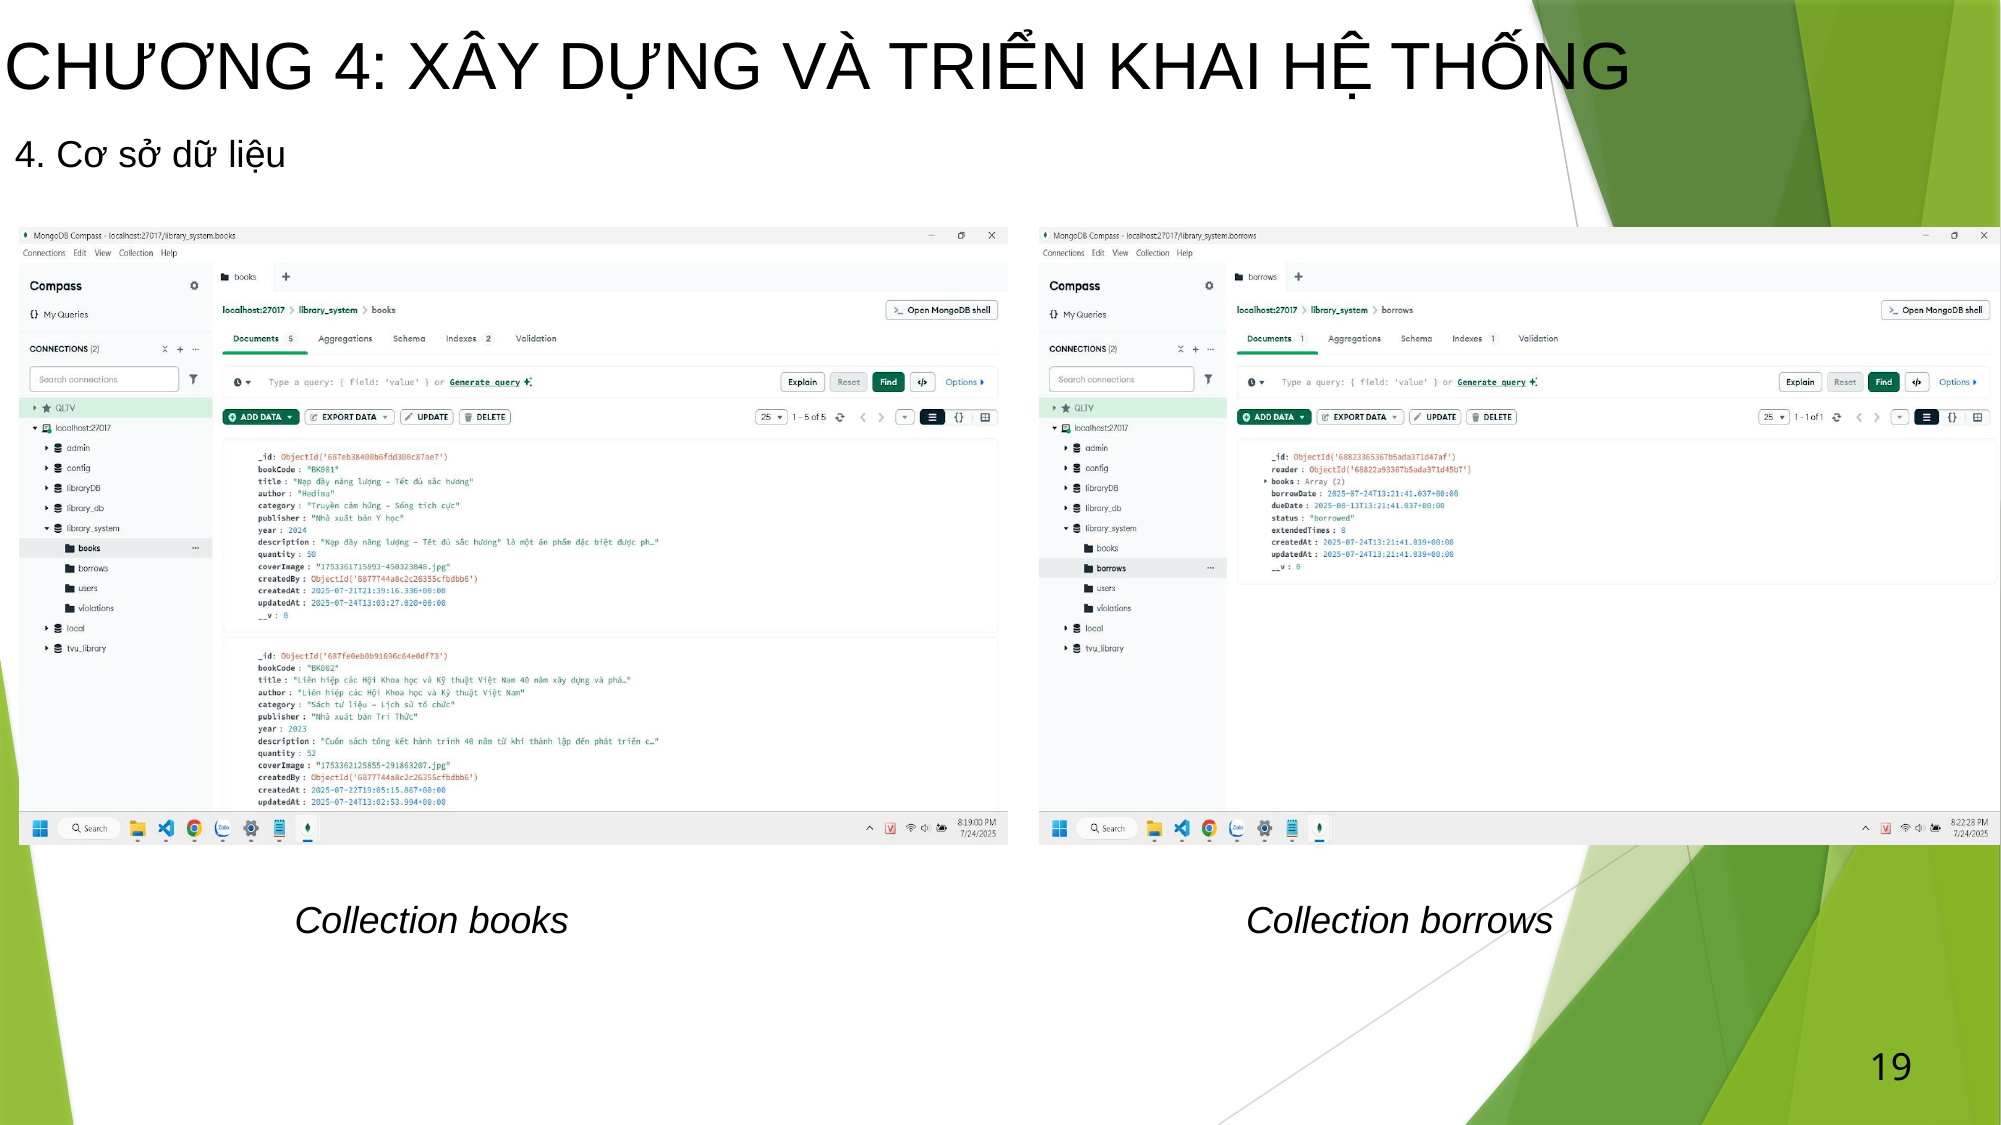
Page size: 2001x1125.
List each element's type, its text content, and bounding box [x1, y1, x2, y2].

text_box CHƯƠNG 4: XÂY DỰNG VÀ TRIỂN KHAI HỆ THỐNG [0, 15, 1668, 111]
text_box 19 [1843, 1035, 1938, 1096]
picture [18, 227, 1008, 845]
text_box Collection books [279, 888, 716, 949]
text_box 4. Cơ sở dữ liệu [0, 122, 595, 183]
text_box [0, 109, 705, 171]
picture [1038, 227, 2000, 845]
text_box Collection borrows [1231, 888, 1668, 949]
